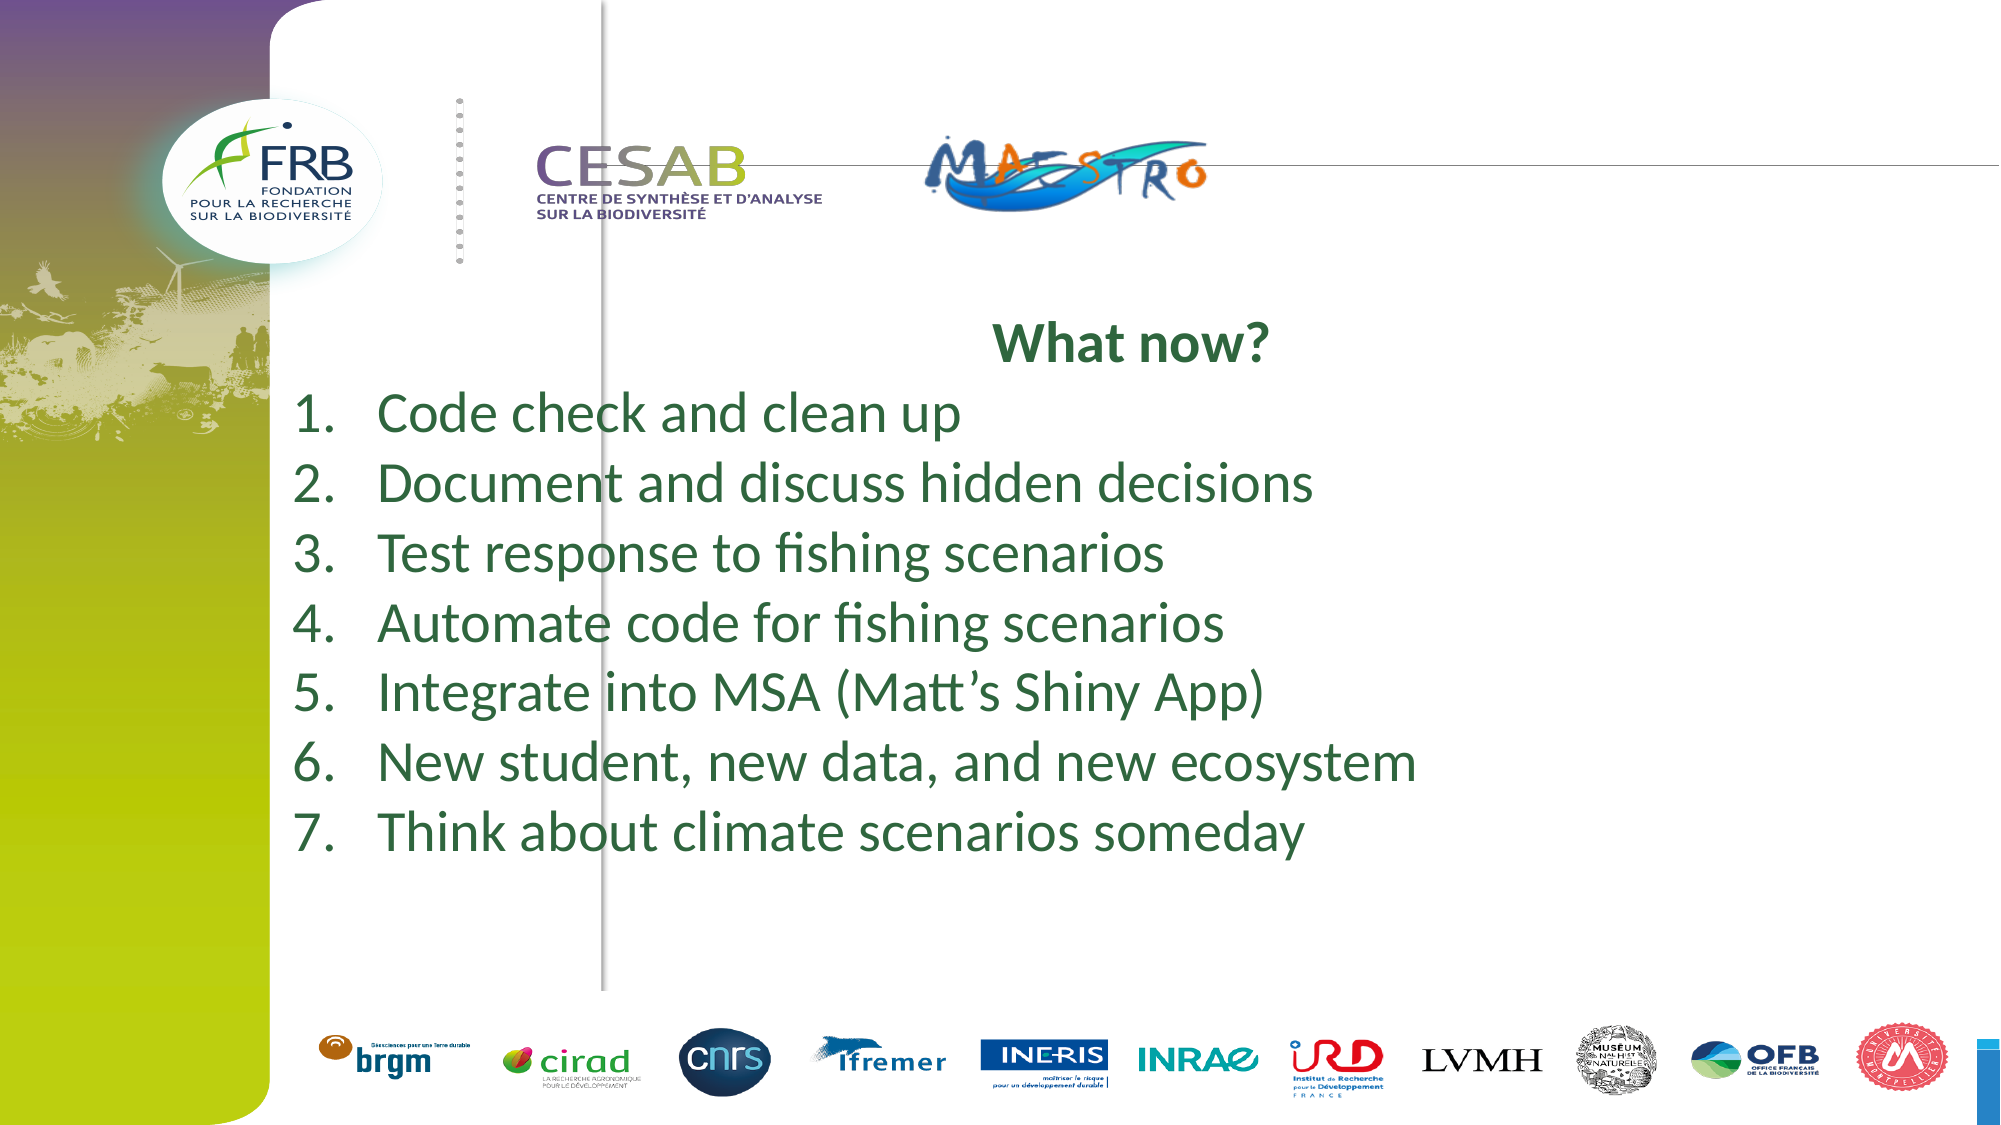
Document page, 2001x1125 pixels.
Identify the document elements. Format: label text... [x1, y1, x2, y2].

text_box What now? Code check and clean up Document and discuss hidden decisions Test response to fishing scenarios Automate code for fishing scenarios Integrate into MSA (Matt’s Shiny App) New student, new data, and new ecosystem Think about climate scenarios someday [278, 296, 1987, 1021]
picture [0, 0, 1977, 1125]
picture [849, 94, 1253, 286]
